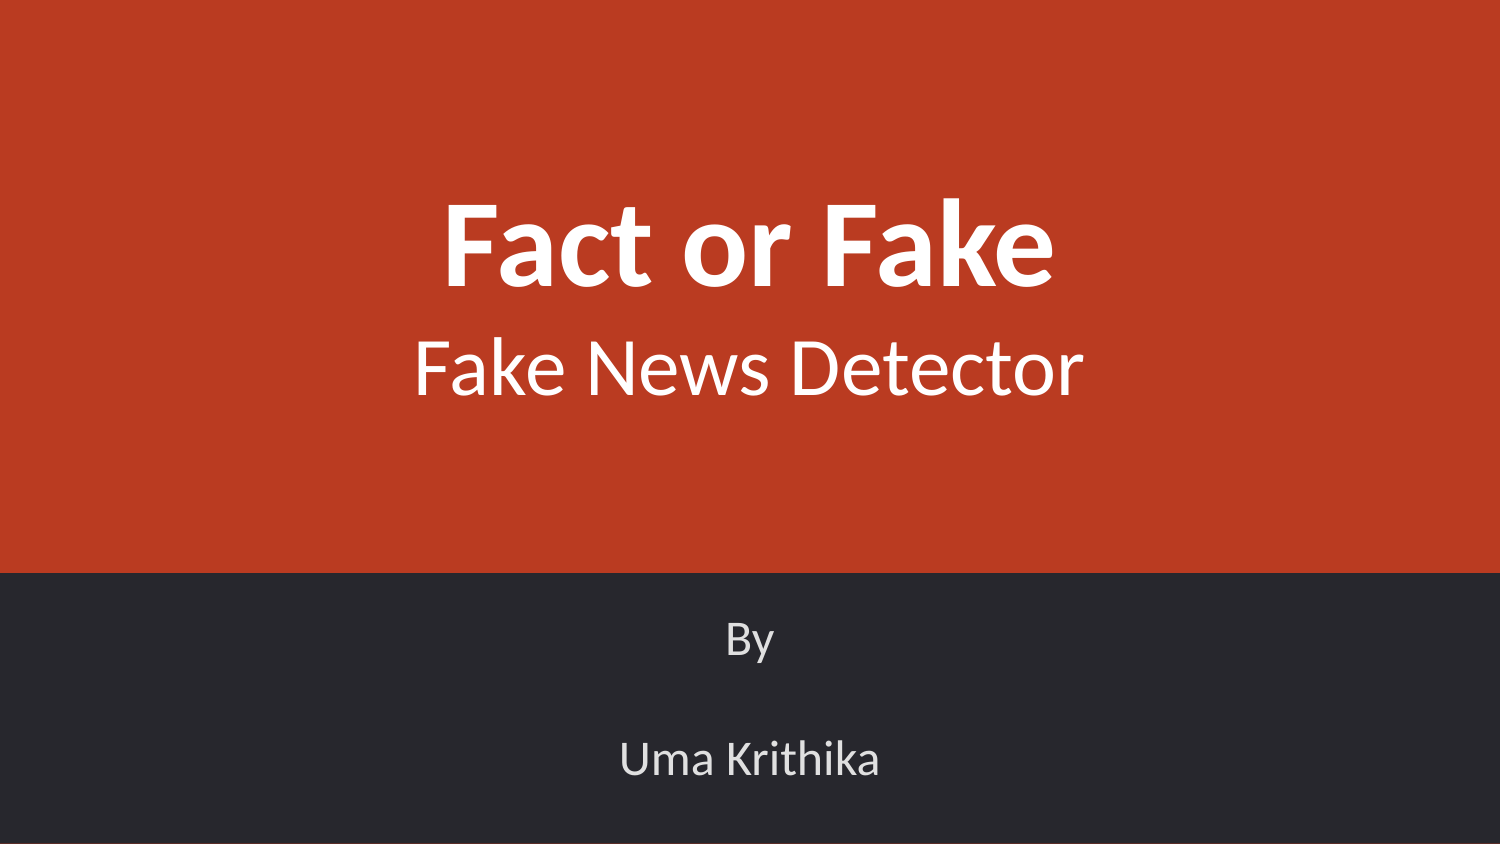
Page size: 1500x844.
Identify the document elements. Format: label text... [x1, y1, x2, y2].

text_box By Uma Krithika [542, 597, 958, 793]
title Fact or Fake Fake News Detector [161, 0, 1339, 574]
